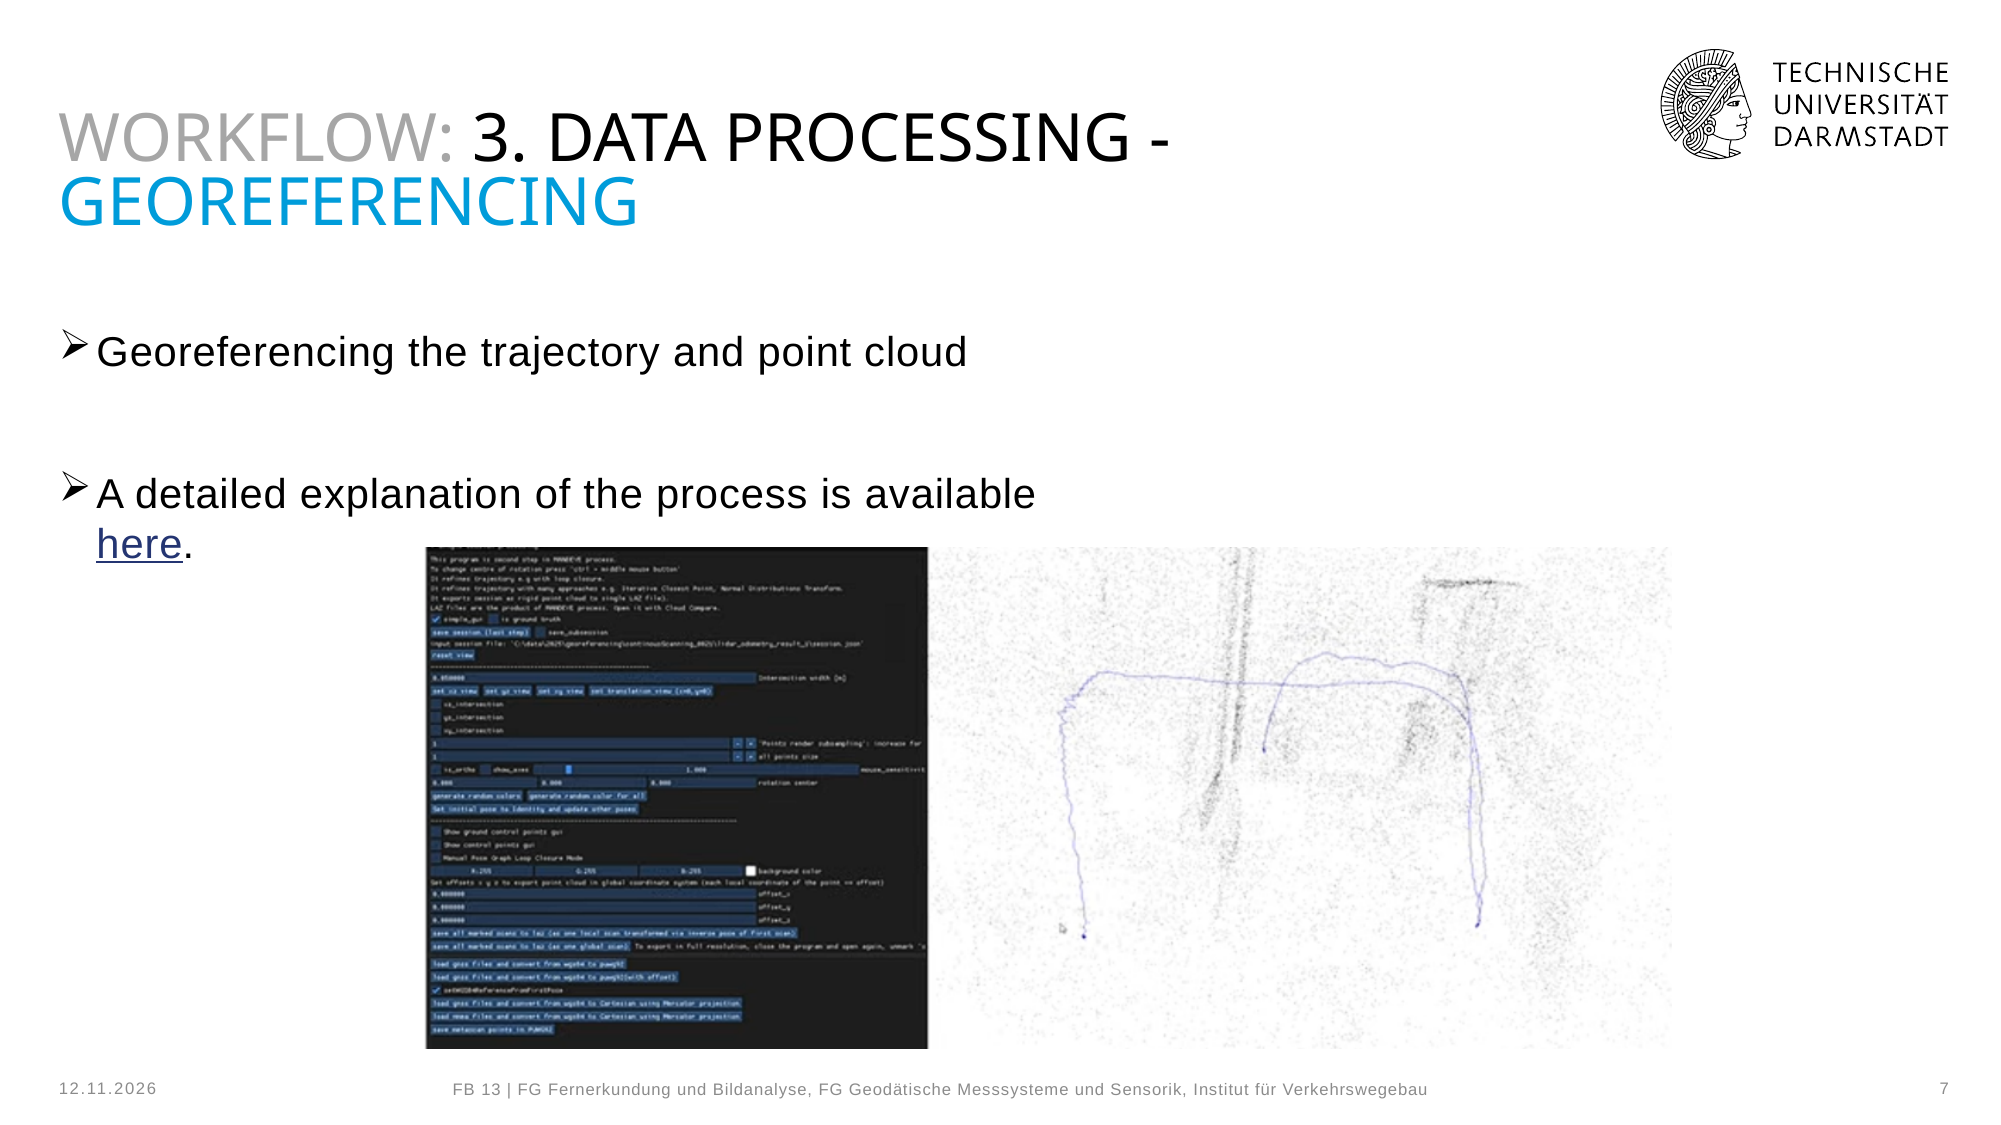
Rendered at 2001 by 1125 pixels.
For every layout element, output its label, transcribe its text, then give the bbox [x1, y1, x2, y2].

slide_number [59, 1075, 296, 1106]
slide_number 7 [1708, 1075, 1949, 1106]
title Workflow: 3. Data Processing - Georeferencing [59, 60, 1532, 238]
text_box Georeferencing the trajectory and point cloud A detailed explanation of the process is available here. [58, 324, 1111, 1063]
picture [424, 547, 1672, 1049]
